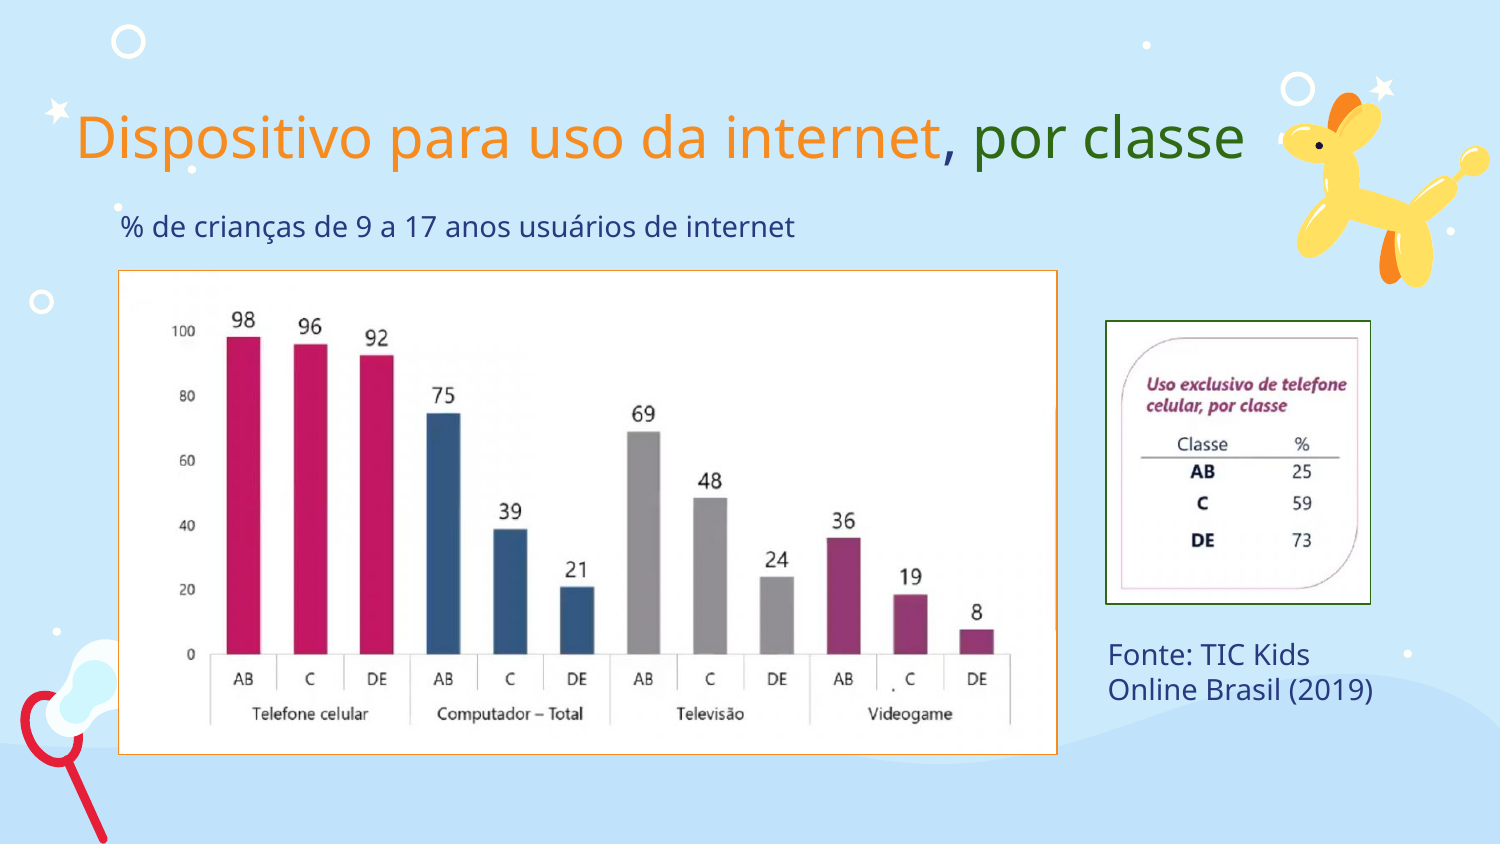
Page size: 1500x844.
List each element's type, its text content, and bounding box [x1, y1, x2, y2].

text_box % de crianças de 9 a 17 anos usuários de internet [105, 192, 1232, 258]
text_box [15, 637, 153, 844]
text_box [1266, 101, 1481, 278]
picture [1106, 321, 1370, 604]
title Dispositivo para uso da internet, por classe [52, 85, 1269, 188]
text_box Fonte: TIC Kids Online Brasil (2019) [1092, 621, 1411, 722]
picture [119, 271, 1057, 754]
